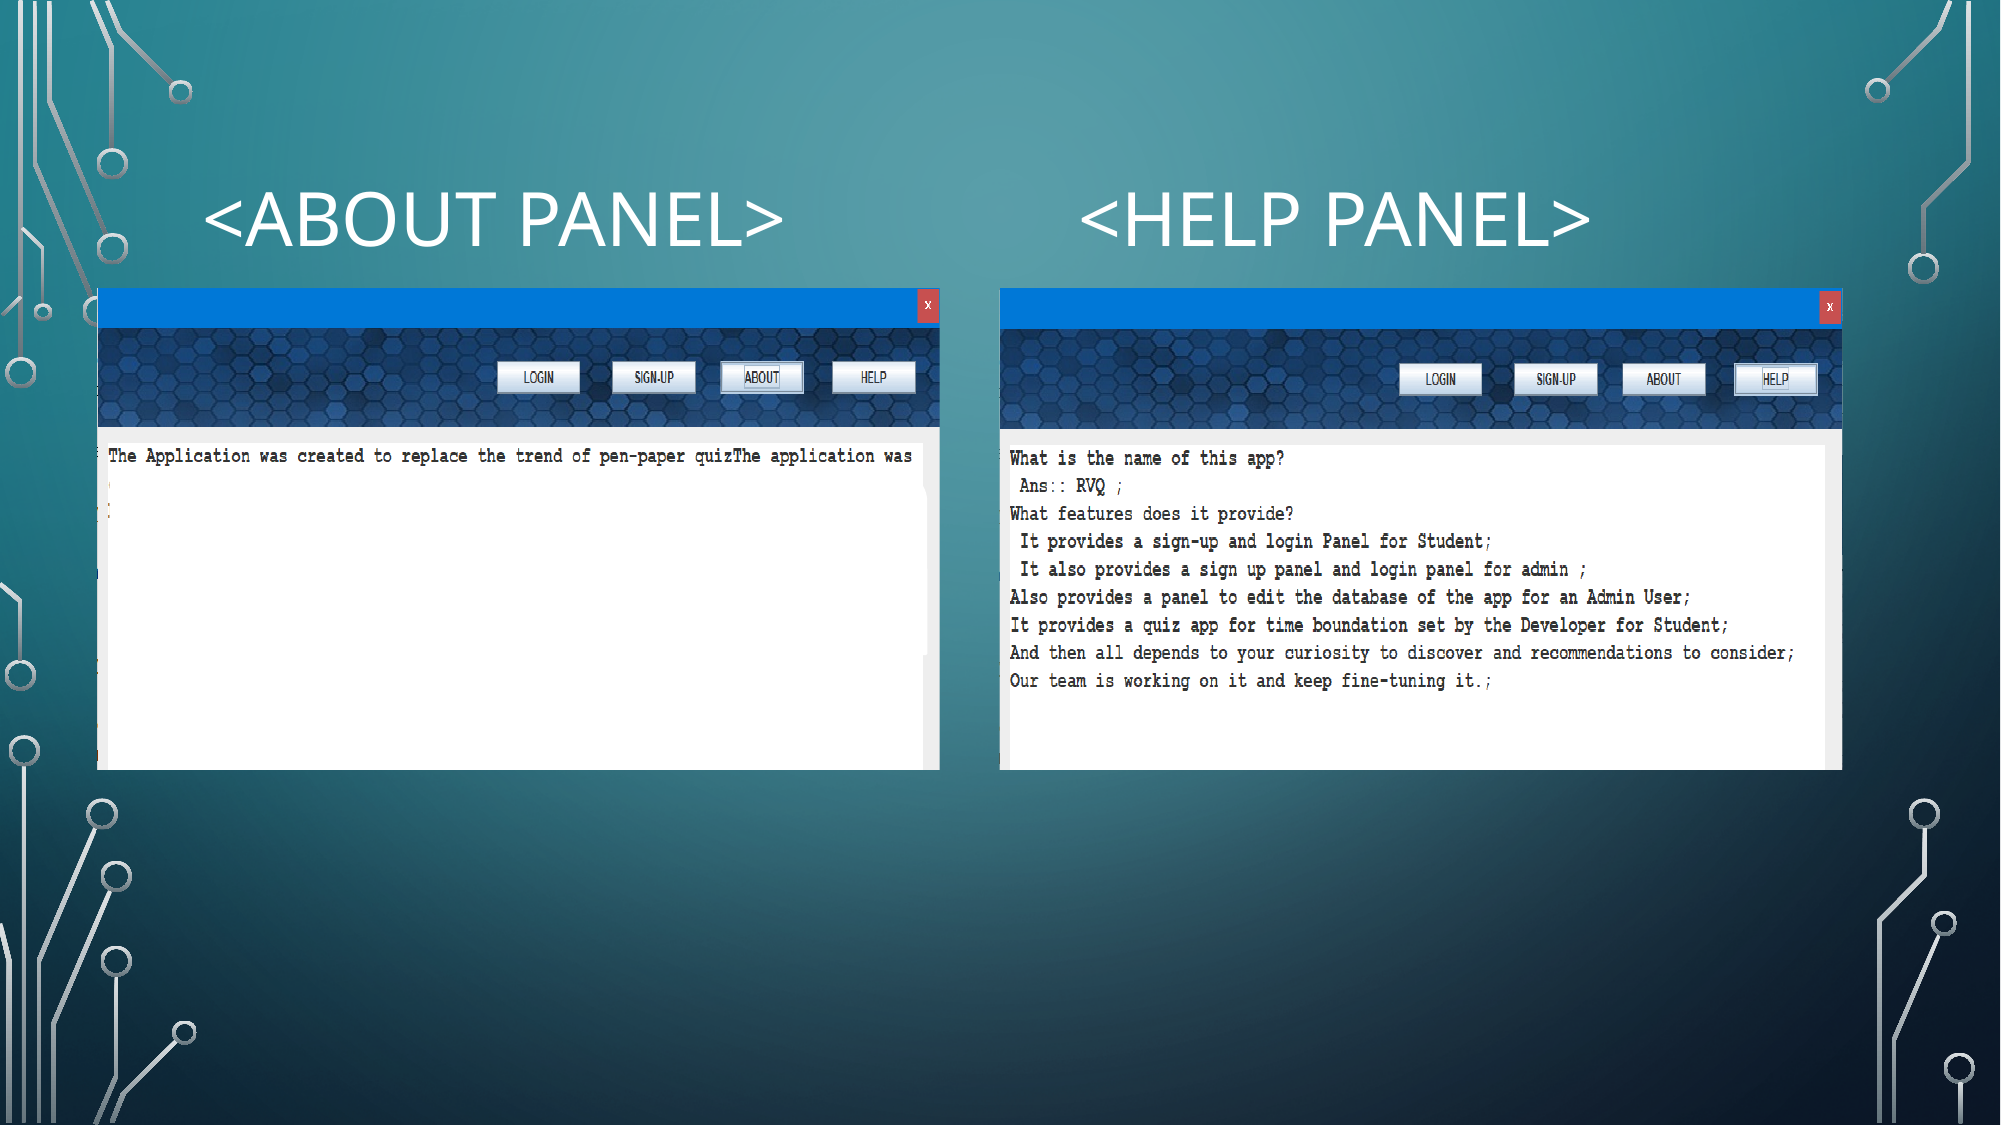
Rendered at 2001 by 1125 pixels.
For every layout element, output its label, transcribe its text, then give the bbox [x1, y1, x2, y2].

title <About Panel> <Help Panel> [187, 101, 1813, 344]
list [96, 287, 940, 770]
picture [999, 287, 1843, 770]
